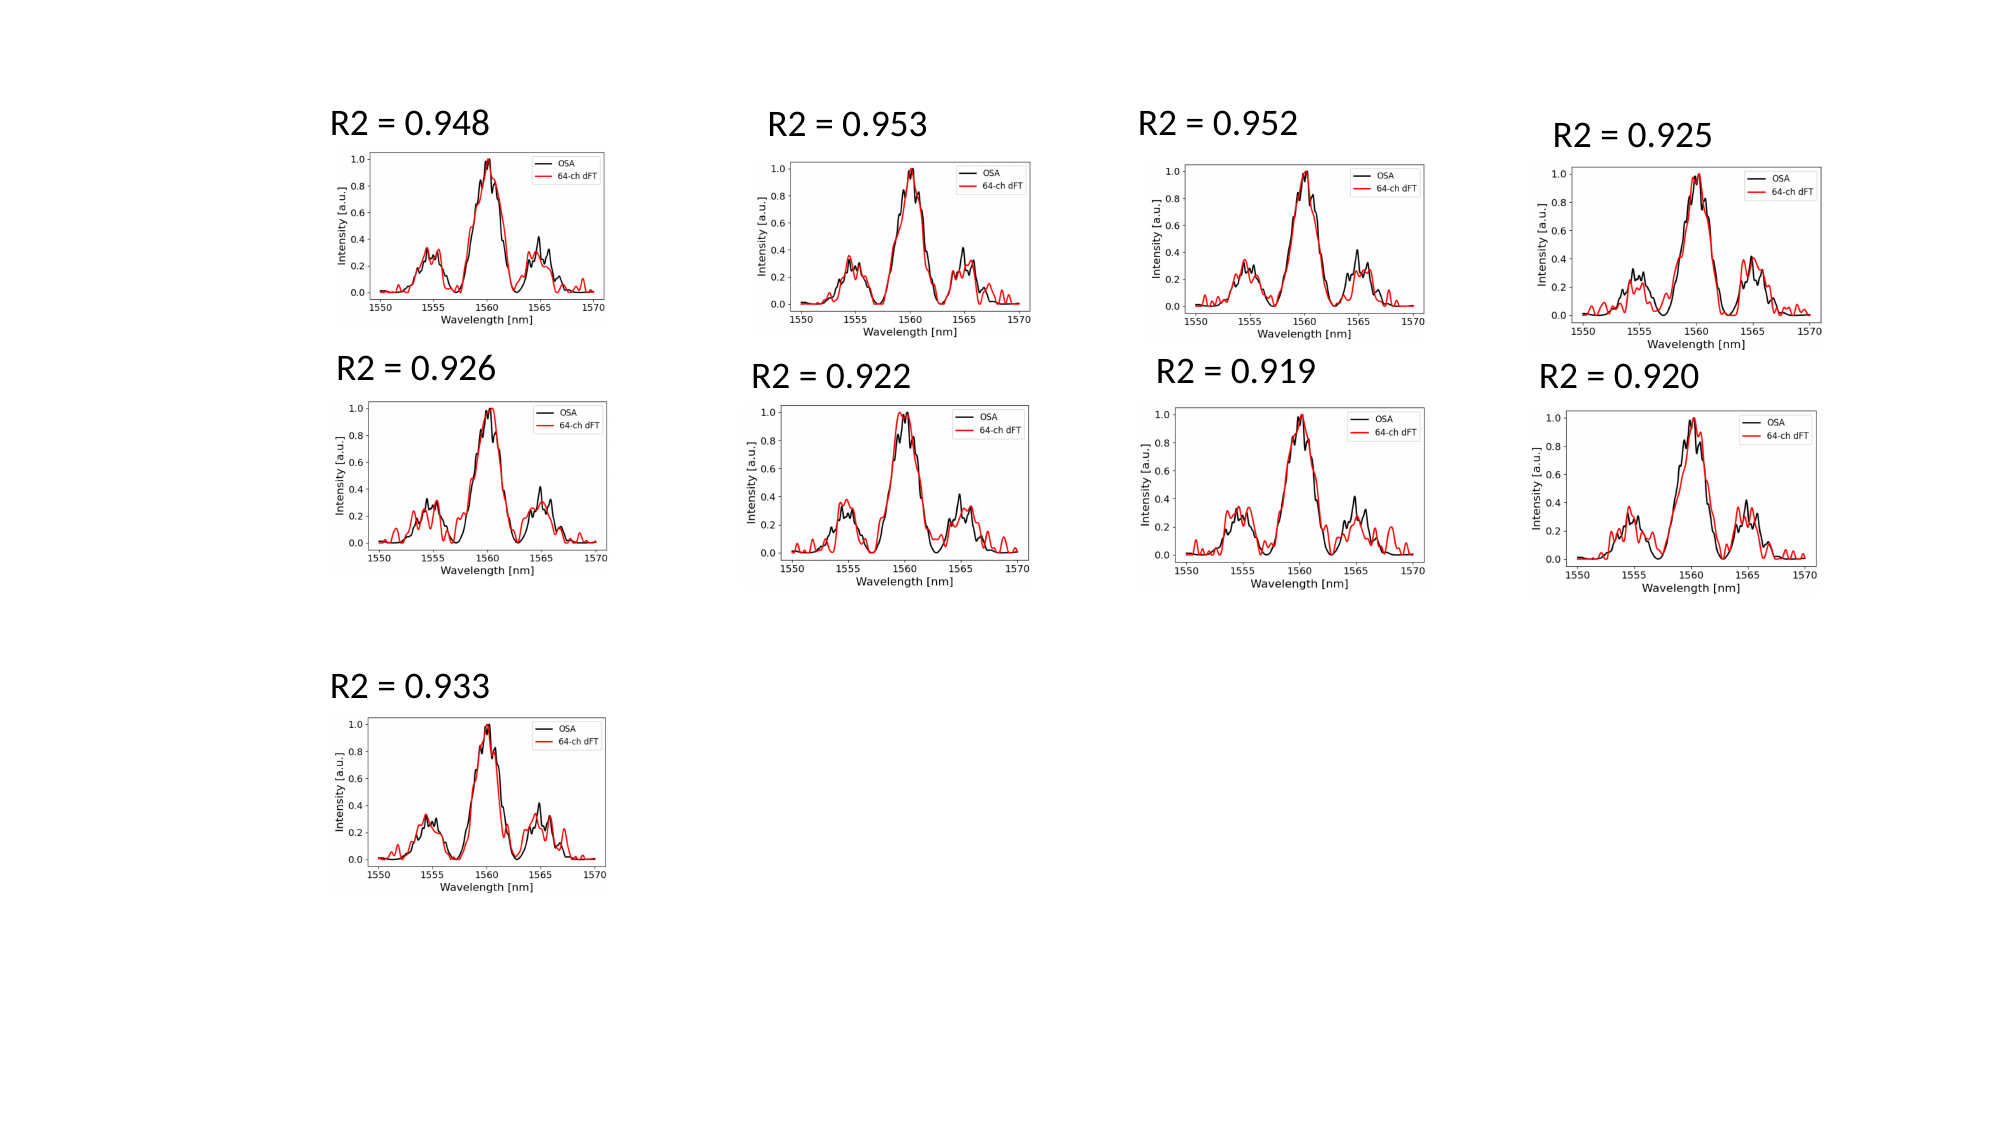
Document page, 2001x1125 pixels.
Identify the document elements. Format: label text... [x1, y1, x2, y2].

text_box R2 = 0.922 [736, 344, 1069, 404]
picture [329, 397, 613, 579]
text_box R2 = 0.919 [1141, 338, 1474, 399]
picture [1530, 160, 1828, 355]
picture [1525, 406, 1821, 599]
text_box R2 = 0.953 [752, 92, 1037, 152]
picture [1145, 160, 1428, 343]
text_box R2 = 0.920 [1524, 343, 1857, 404]
picture [740, 403, 1036, 589]
text_box R2 = 0.948 [315, 90, 648, 151]
picture [331, 146, 608, 329]
text_box R2 = 0.952 [1123, 90, 1456, 151]
picture [752, 157, 1034, 339]
text_box R2 = 0.926 [321, 336, 654, 396]
text_box R2 = 0.933 [315, 653, 648, 714]
text_box R2 = 0.925 [1537, 102, 1871, 163]
picture [1134, 399, 1431, 593]
picture [330, 713, 612, 896]
